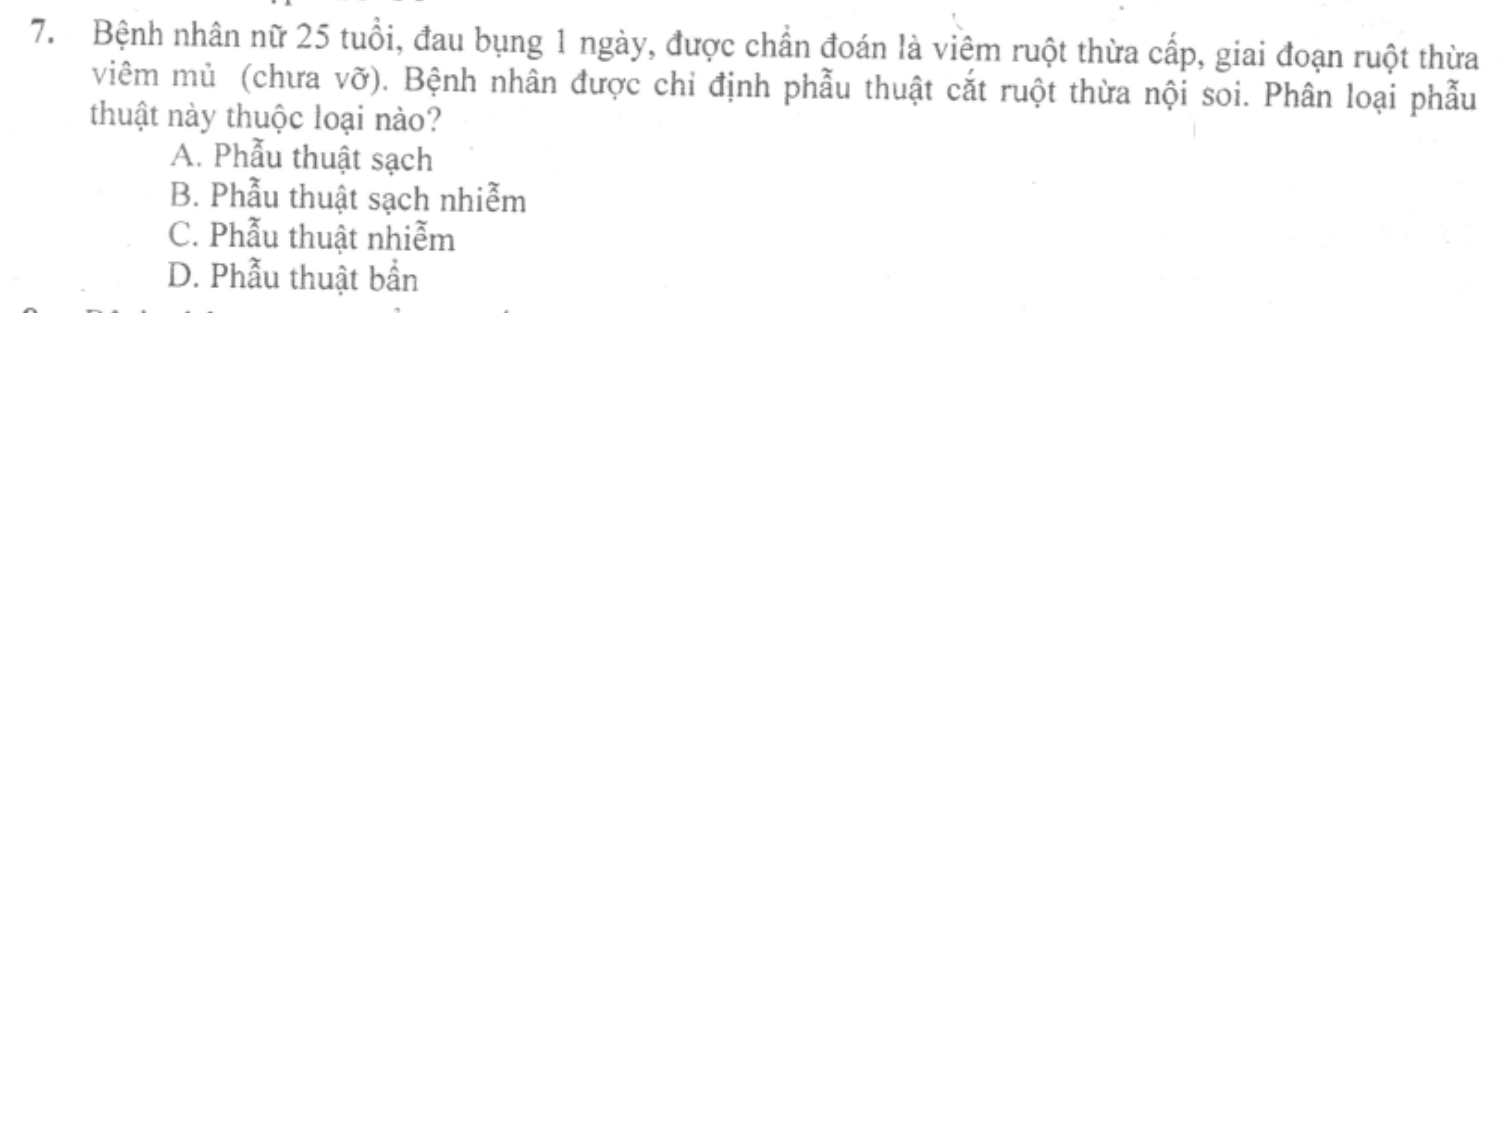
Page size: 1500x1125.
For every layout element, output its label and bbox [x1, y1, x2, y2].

picture [0, 0, 1500, 313]
